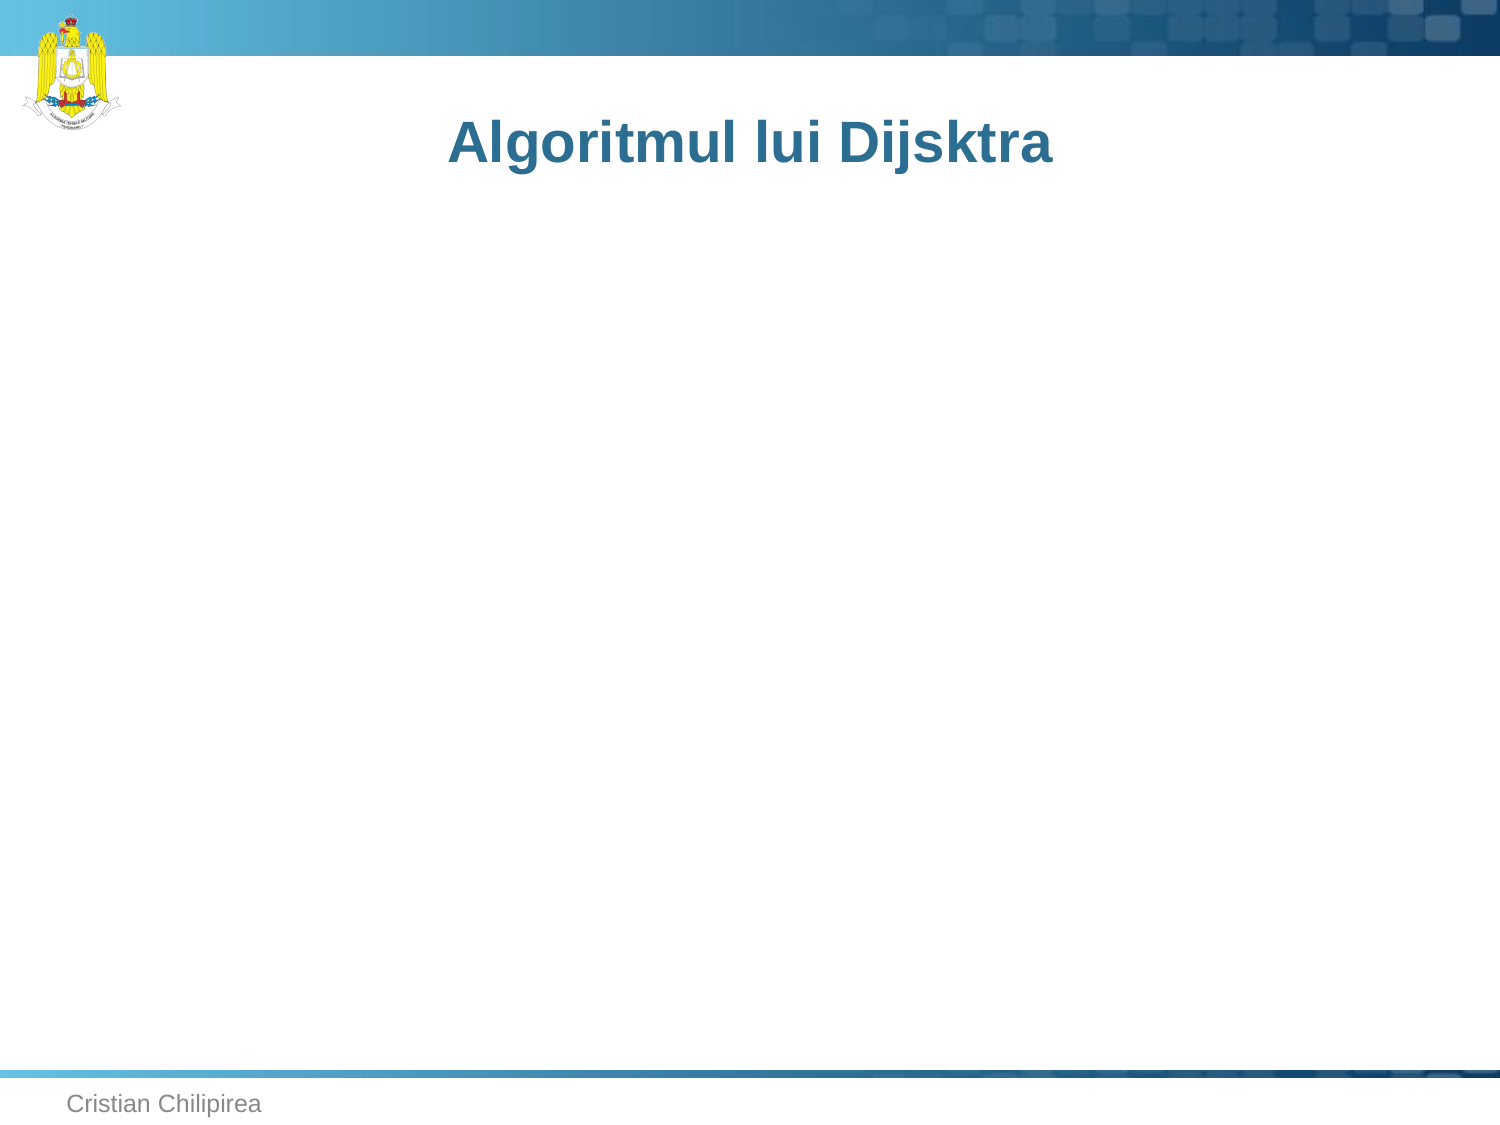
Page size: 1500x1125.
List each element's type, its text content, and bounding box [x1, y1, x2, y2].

picture [0, 1070, 1500, 1078]
picture [0, 0, 1500, 130]
footer Cristian Chilipirea [51, 1083, 1157, 1125]
title Algoritmul lui Dijsktra [51, 102, 1449, 178]
